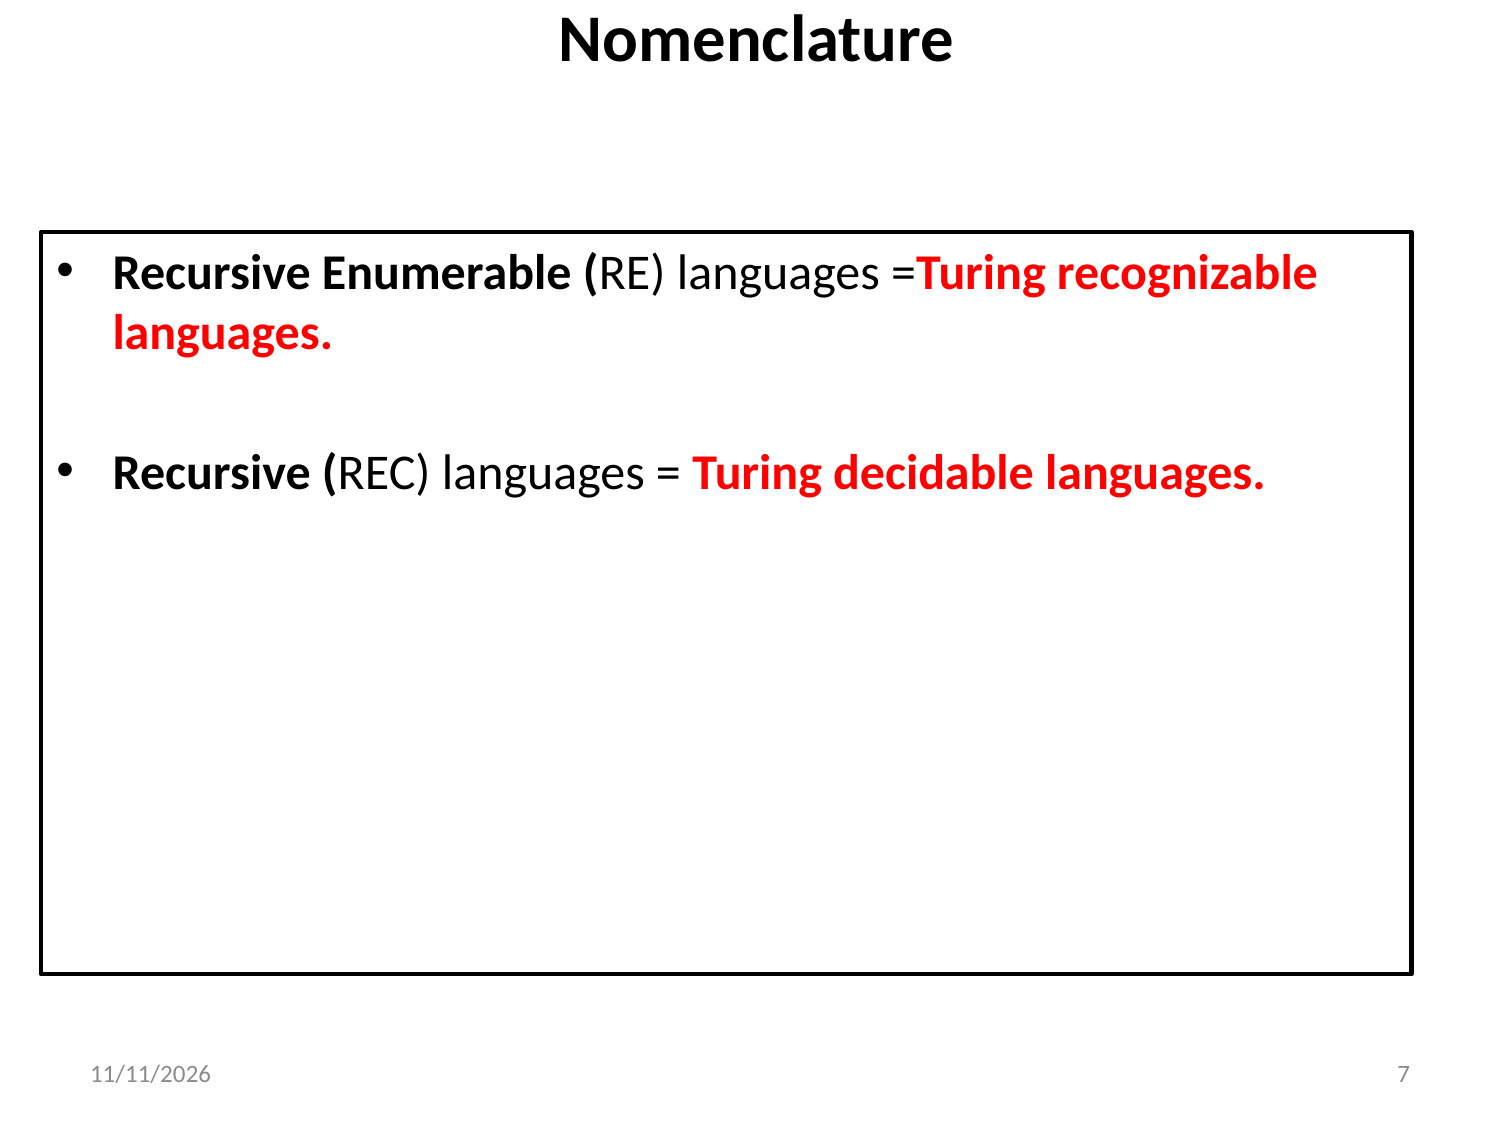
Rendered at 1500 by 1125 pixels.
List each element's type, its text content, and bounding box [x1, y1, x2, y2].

title Nomenclature [81, 0, 1432, 69]
slide_number 7 [1074, 1042, 1425, 1103]
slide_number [75, 1042, 425, 1103]
list Recursive Enumerable (RE) languages =Turing recognizable languages. Recursive (REC) languages = Turing decidable languages. [39, 230, 1414, 976]
